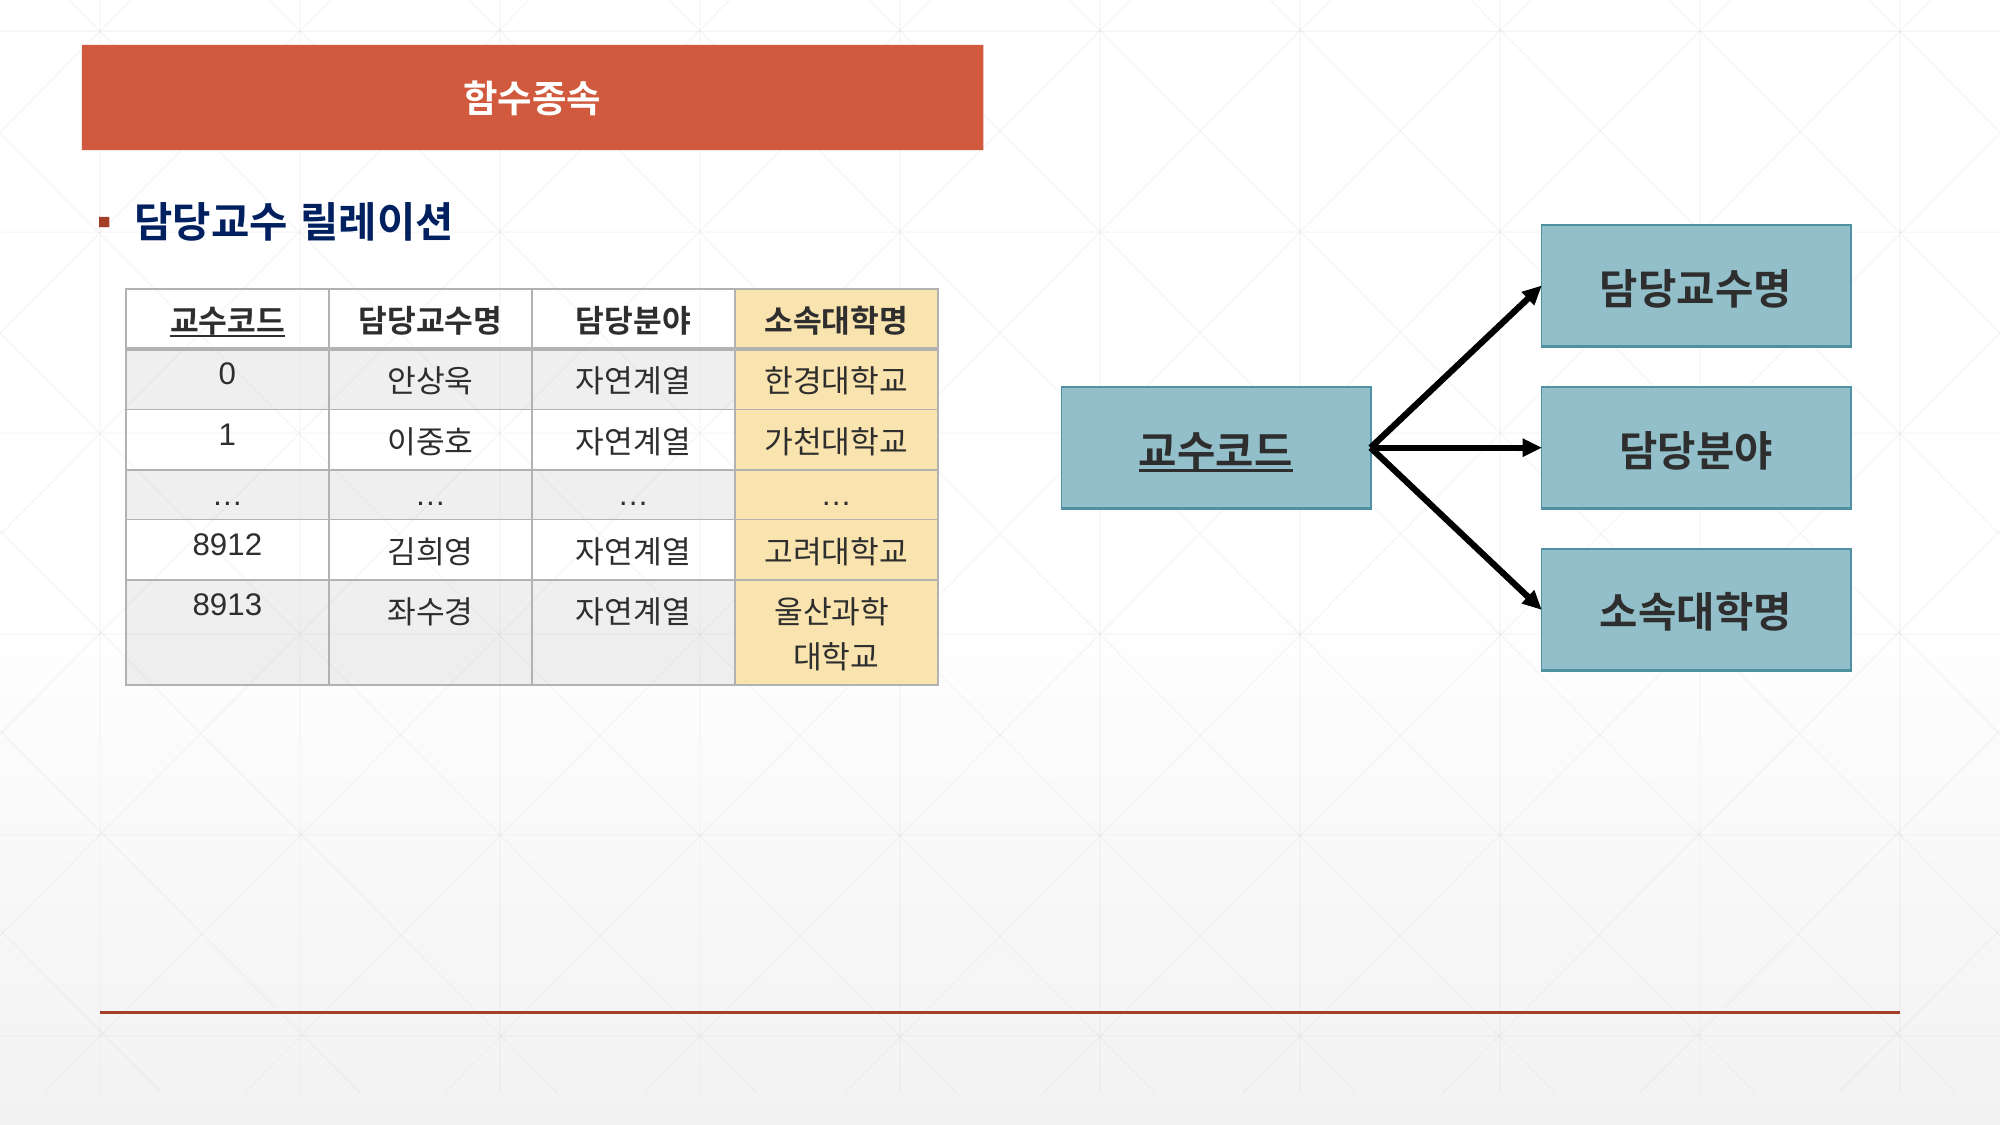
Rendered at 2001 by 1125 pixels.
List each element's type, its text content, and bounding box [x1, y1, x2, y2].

table_cell 한경대학교 [736, 351, 937, 409]
table_header 교수코드 [1062, 388, 1370, 507]
table_cell 0 [127, 351, 328, 409]
table_header 교수코드 [127, 290, 328, 347]
table_cell 이중호 [330, 410, 531, 469]
table_header 소속대학명 [736, 290, 937, 347]
table_cell 김희영 [330, 520, 531, 579]
table_cell 1 [127, 410, 328, 469]
table_cell 자연계열 [533, 581, 734, 684]
table_cell 자연계열 [533, 520, 734, 579]
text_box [1370, 448, 1542, 610]
table_cell 좌수경 [330, 581, 531, 684]
table_cell … [736, 471, 937, 519]
table_header 소속대학명 [1542, 550, 1850, 669]
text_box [1370, 285, 1542, 447]
table_cell 8912 [127, 520, 328, 579]
table_header 담당분야 [1542, 388, 1850, 507]
table_cell 울산과학 대학교 [736, 581, 937, 684]
list 담당교수 릴레이션 [81, 194, 1895, 257]
table_header 담당교수명 [330, 290, 531, 347]
table_cell … [330, 471, 531, 519]
table_cell 자연계열 [533, 410, 734, 469]
table_cell … [127, 471, 328, 519]
table_cell 안상욱 [330, 351, 531, 409]
table_cell 8913 [127, 581, 328, 684]
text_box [81, 44, 984, 151]
table_cell … [533, 471, 734, 519]
table_cell 자연계열 [533, 351, 734, 409]
table_cell 가천대학교 [736, 410, 937, 469]
table_cell 고려대학교 [736, 520, 937, 579]
table_header 담당교수명 [1542, 226, 1850, 345]
table_header 담당분야 [533, 290, 734, 347]
